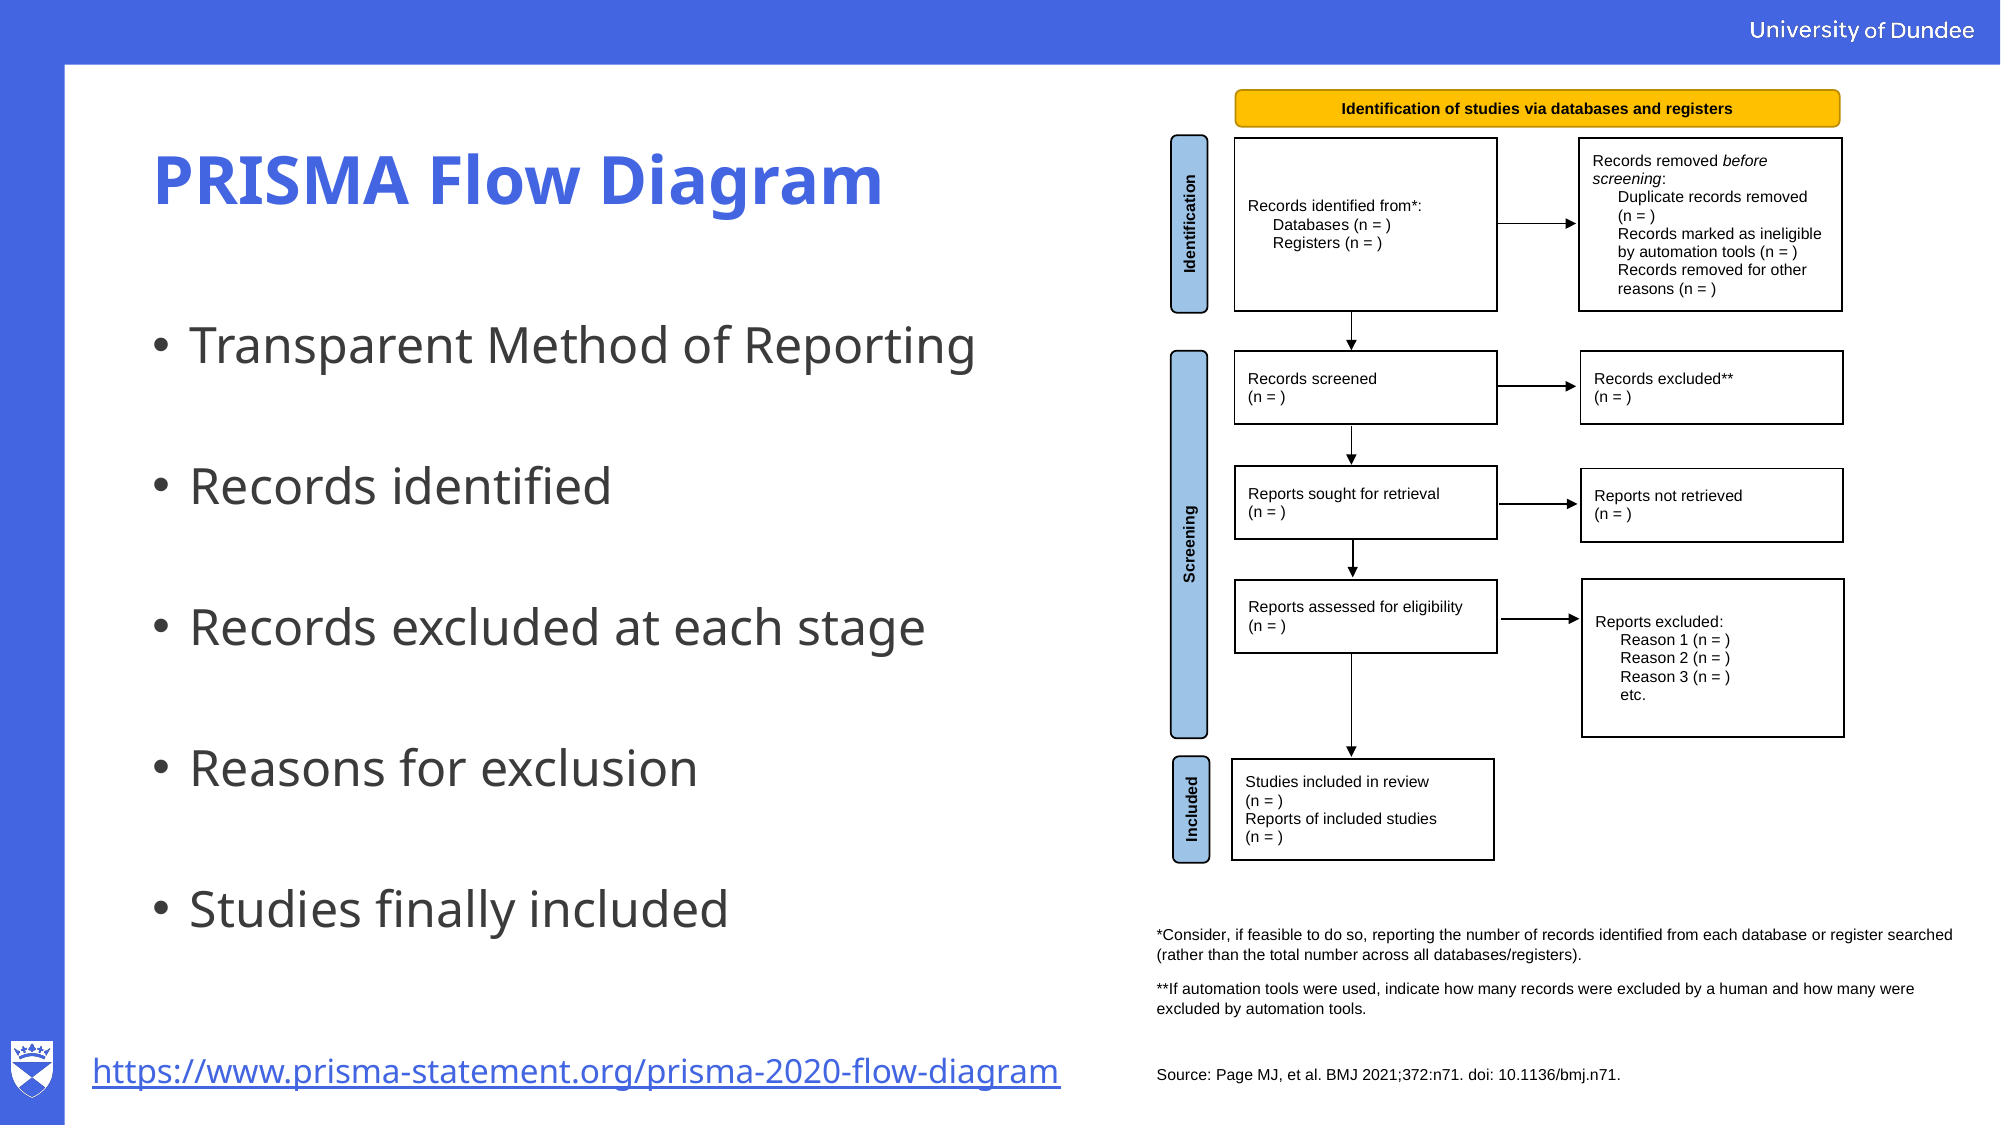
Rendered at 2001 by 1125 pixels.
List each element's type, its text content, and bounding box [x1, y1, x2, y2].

picture [1118, 43, 1954, 1096]
picture [11, 1041, 53, 1098]
title PRISMA Flow Diagram [137, 127, 1118, 238]
list Transparent Method of Reporting Records identified Records excluded at each stage Reasons for exclusion Studies finally included [137, 246, 1118, 961]
list https://www.prisma-statement.org/prisma-2020-flow-diagram [77, 1043, 1118, 1096]
picture [1751, 20, 1974, 42]
